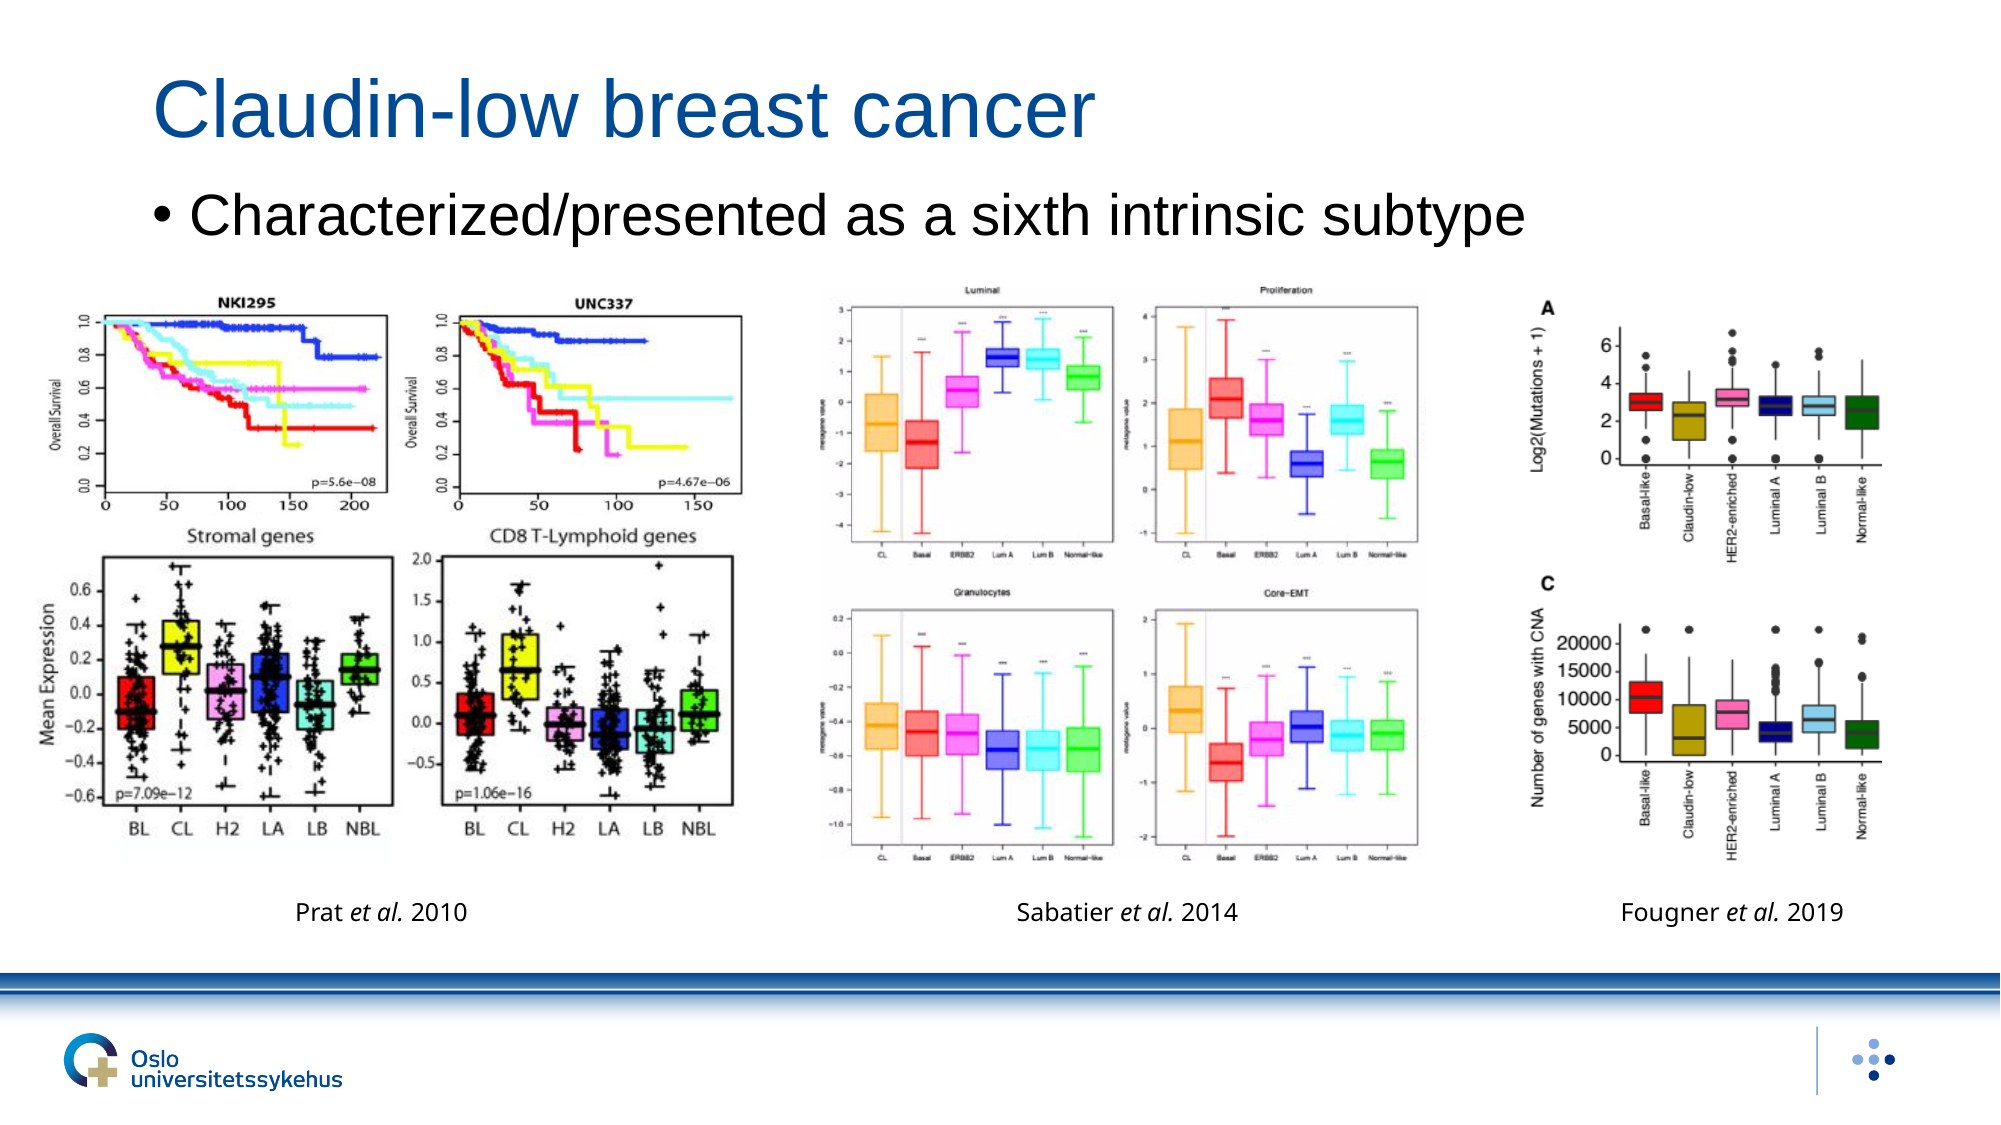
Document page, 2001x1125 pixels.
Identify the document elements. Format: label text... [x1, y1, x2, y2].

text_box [1528, 289, 1882, 935]
title Claudin-low breast cancer [137, 59, 1863, 164]
picture [0, 0, 2001, 1125]
list Characterized/presented as a sixth intrinsic subtype [137, 177, 1553, 282]
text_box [781, 279, 1426, 935]
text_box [13, 286, 760, 935]
